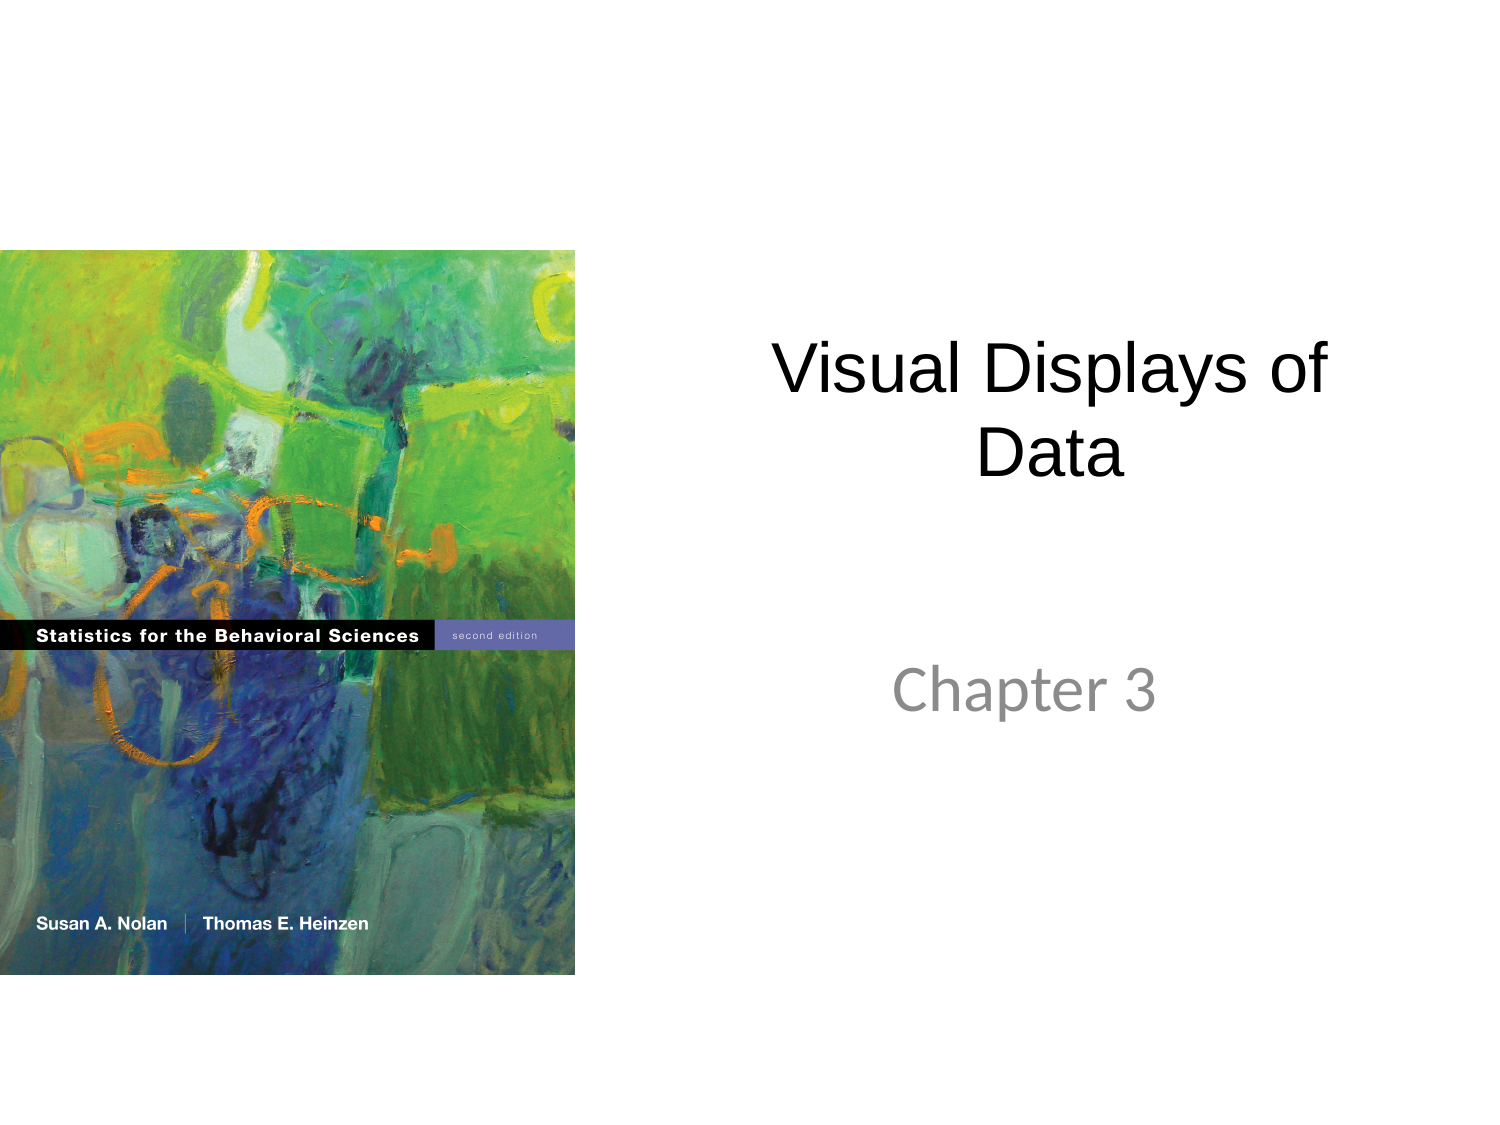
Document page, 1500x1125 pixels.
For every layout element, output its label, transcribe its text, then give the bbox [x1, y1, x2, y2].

title Visual Displays of Data [725, 312, 1375, 500]
picture [0, 249, 576, 976]
subtitle Chapter 3 [579, 637, 1475, 925]
